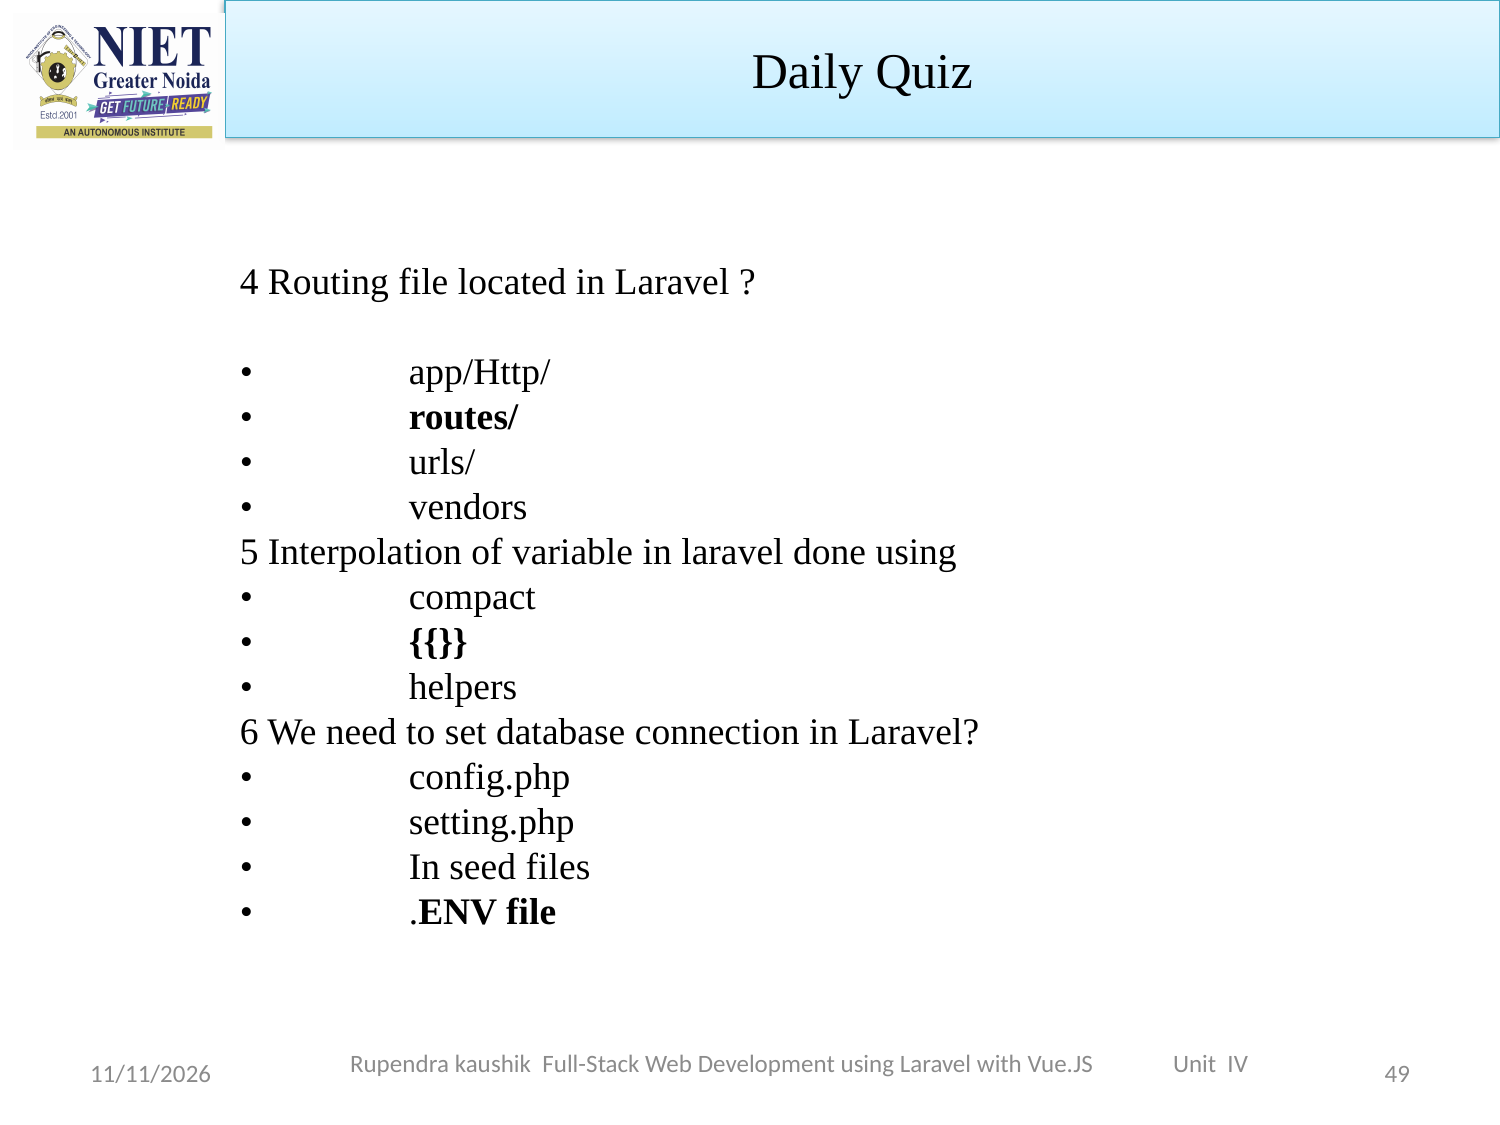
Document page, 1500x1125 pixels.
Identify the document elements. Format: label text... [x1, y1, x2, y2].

picture [13, 13, 226, 151]
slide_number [75, 1042, 425, 1103]
slide_number 49 [1074, 1042, 1425, 1103]
footer Rupendra kaushik Full-Stack Web Development using Laravel with Vue.JS Unit IV [312, 1032, 1288, 1093]
text_box 4 Routing file located in Laravel ? • app/Http/ • routes/ • urls/ • vendors 5 Interpolation of variable in laravel done using • compact • {{}} • helpers 6 We need to set database connection in Laravel? • config.php • setting.php • In seed files • .ENV file [225, 249, 1400, 940]
text_box Daily Quiz [224, 0, 1500, 138]
